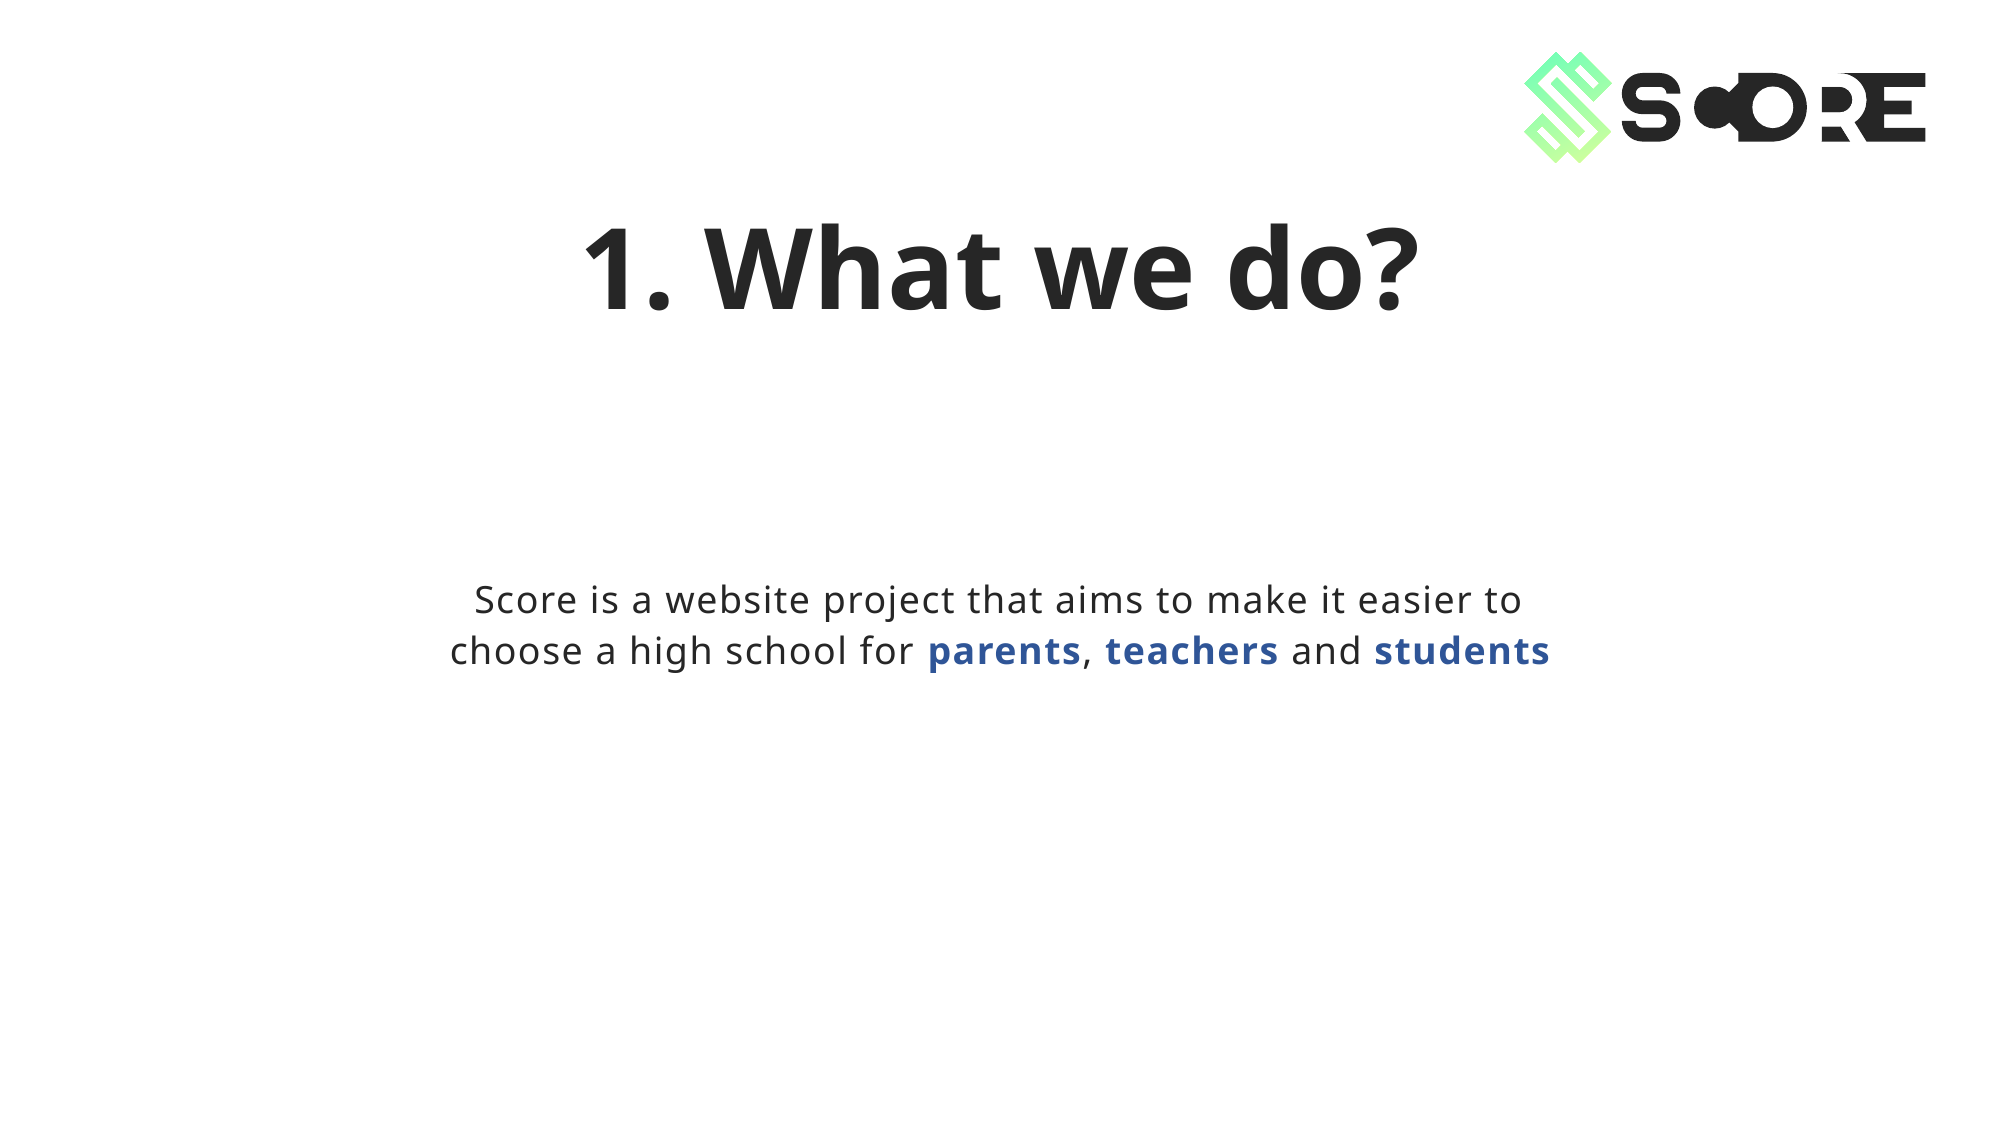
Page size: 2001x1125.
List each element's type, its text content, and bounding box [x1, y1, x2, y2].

text_box [1806, 71, 1865, 143]
text_box Score is a website project that aims to make it easier to choose a high school for parents, teachers and students [416, 562, 1584, 680]
text_box [1837, 72, 1927, 143]
text_box [1751, 85, 1795, 130]
text_box [1823, 128, 1849, 143]
text_box [1620, 71, 1682, 143]
text_box [1823, 88, 1851, 111]
text_box [1523, 50, 1613, 139]
text_box [1729, 71, 1806, 143]
text_box [1693, 85, 1737, 130]
text_box [1522, 76, 1613, 165]
text_box 1. What we do? [564, 190, 1436, 340]
